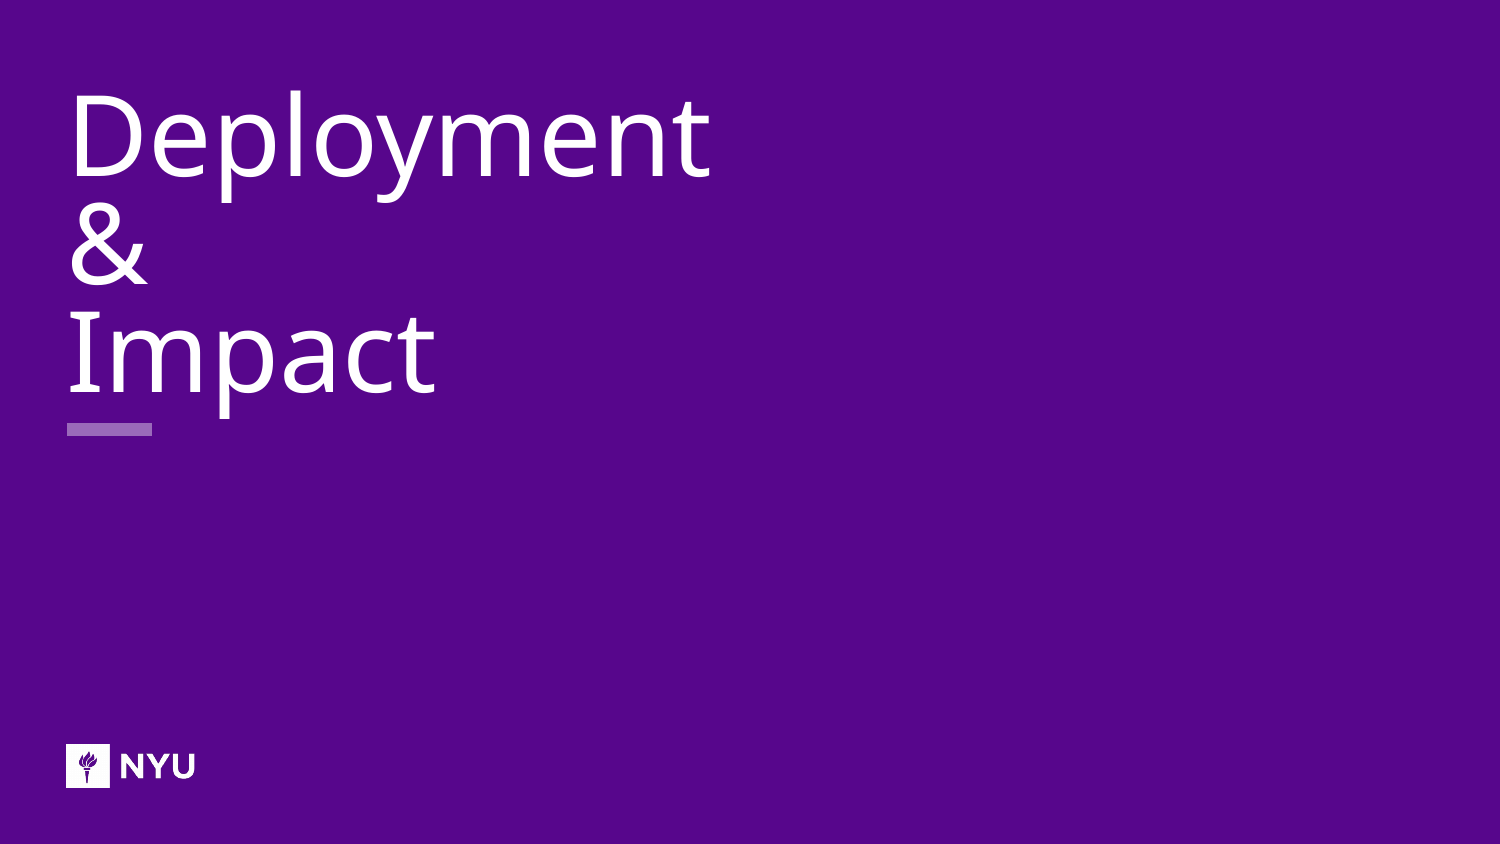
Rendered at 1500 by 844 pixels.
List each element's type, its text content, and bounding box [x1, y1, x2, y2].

picture [66, 744, 195, 788]
title Deployment & Impact [51, 75, 1450, 378]
